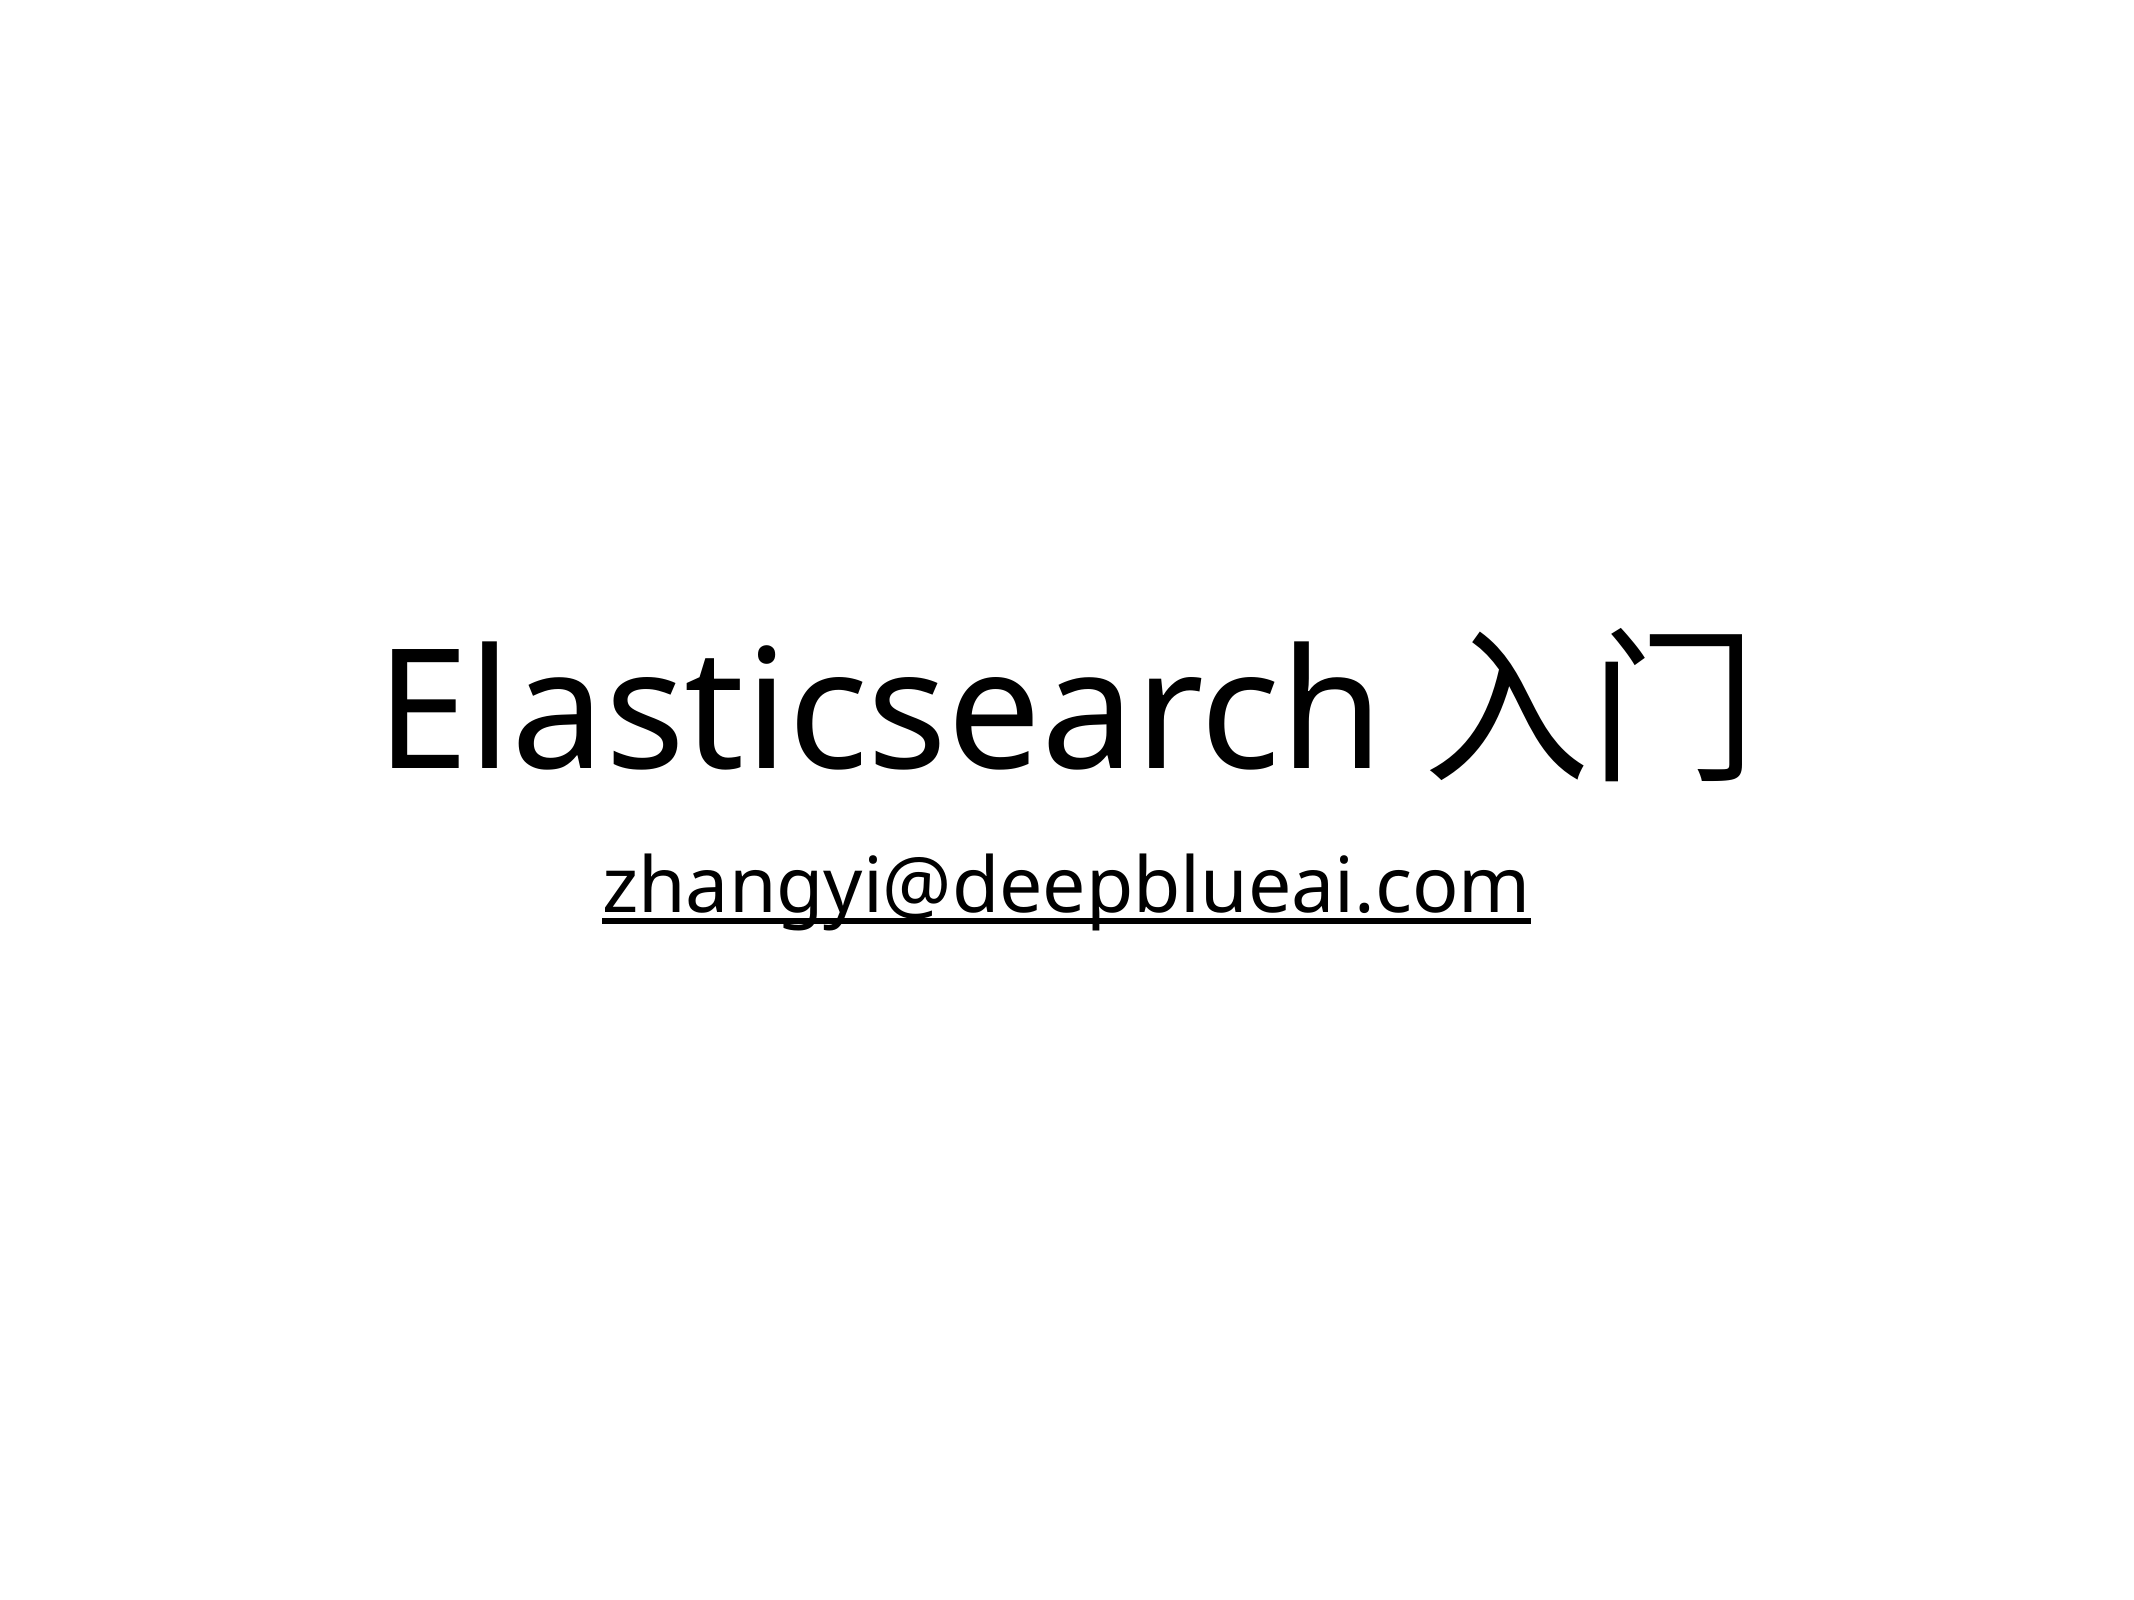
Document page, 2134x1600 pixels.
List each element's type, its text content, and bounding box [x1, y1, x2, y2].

title Elasticsearch入门 [207, 268, 1926, 811]
subtitle zhangyi@deepblueai.com [207, 826, 1926, 1013]
